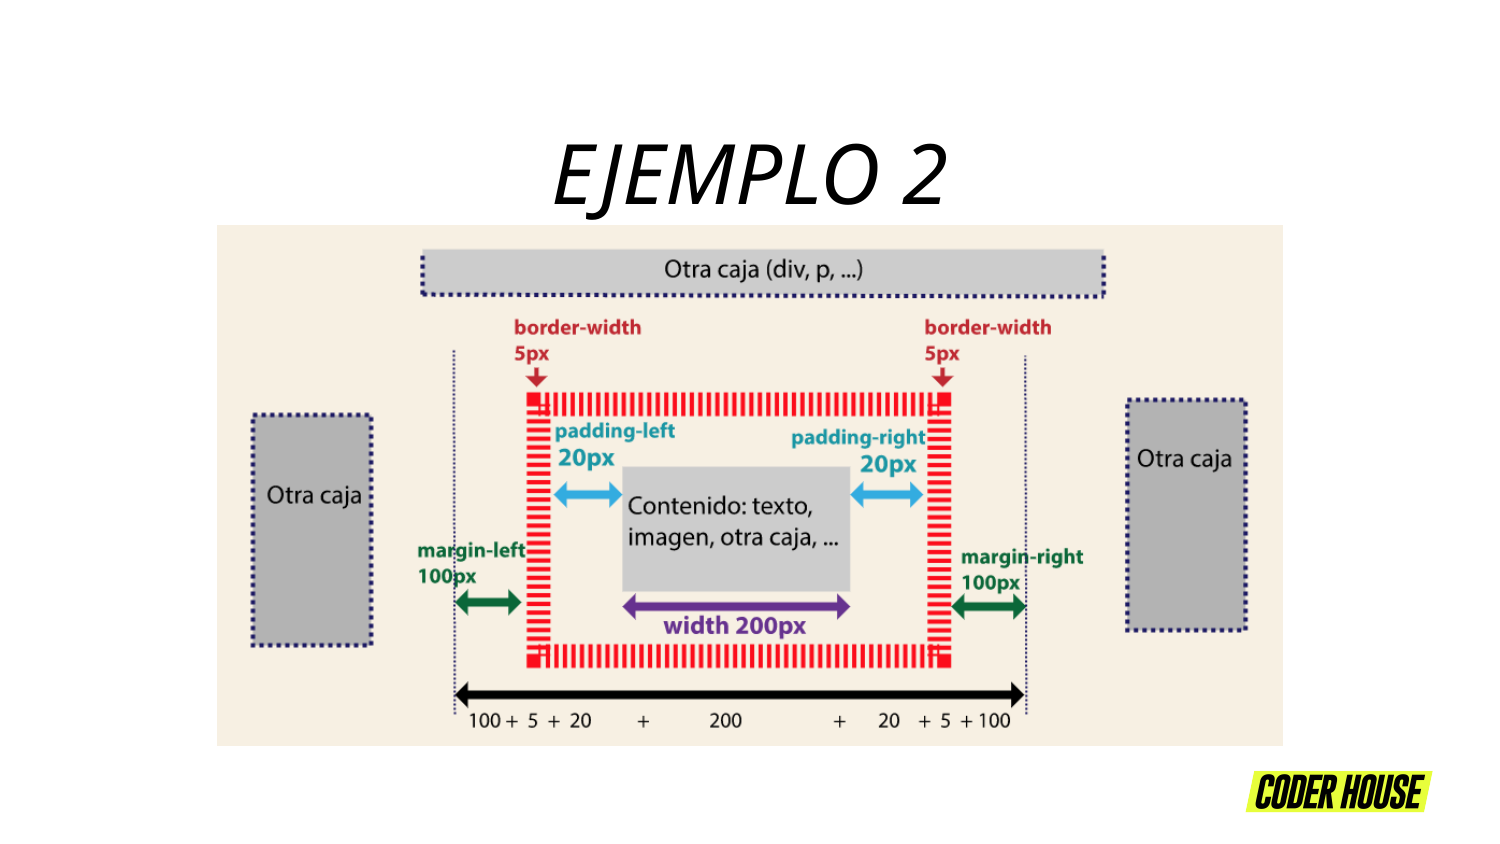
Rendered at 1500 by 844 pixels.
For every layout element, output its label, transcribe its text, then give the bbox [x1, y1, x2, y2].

text_box EJEMPLO 2 [238, 91, 1262, 207]
picture [216, 225, 1283, 746]
picture [1241, 764, 1437, 819]
